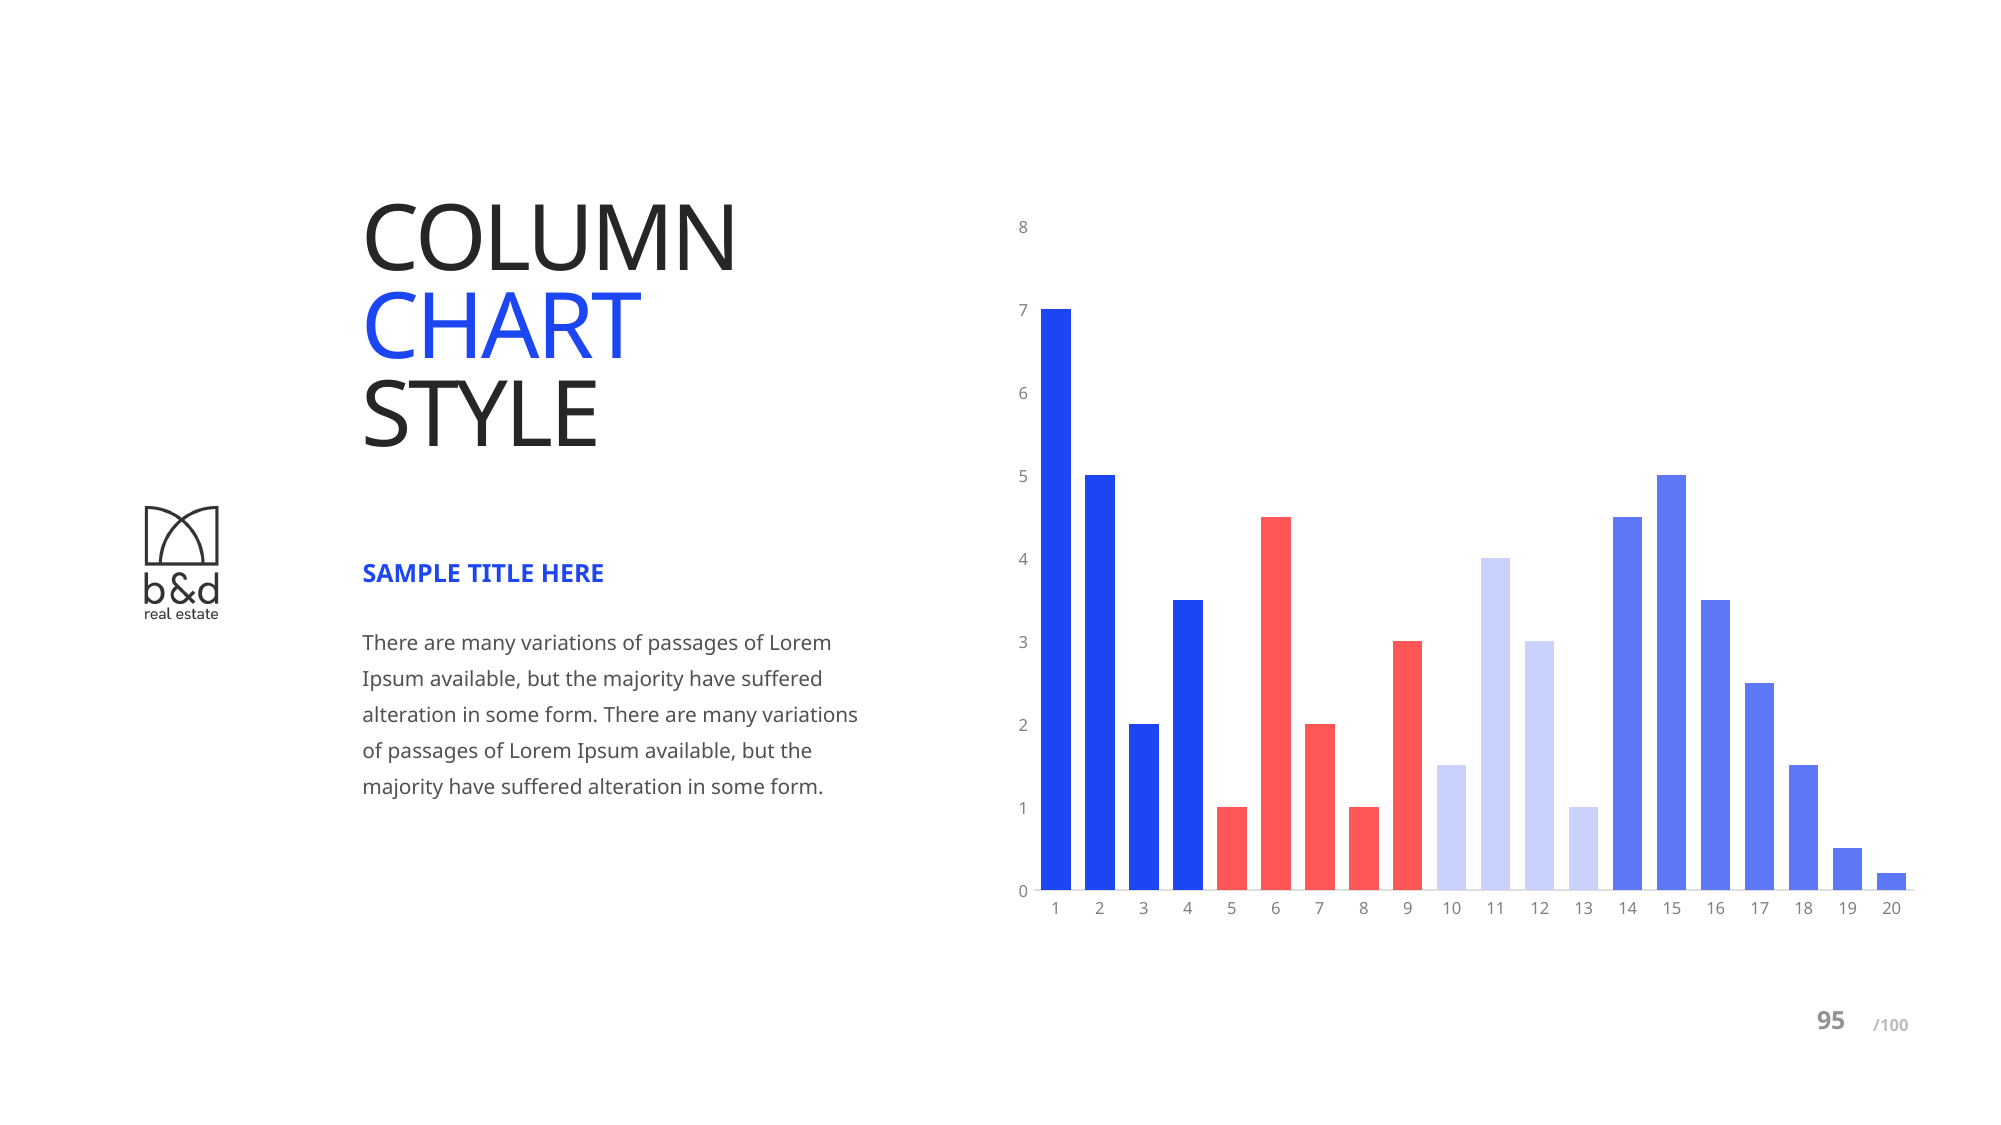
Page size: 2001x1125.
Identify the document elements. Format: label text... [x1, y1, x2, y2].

slide_number 95 [1817, 1002, 1902, 1040]
title COLUMN CHART STYLE [361, 168, 1305, 413]
picture [143, 505, 219, 620]
text_box SAMPLE TITLE HERE [362, 549, 606, 595]
text_box There are many variations of passages of Lorem Ipsum available, but the majority have suffered alteration in some form. There are many variations of passages of Lorem Ipsum available, but the majority have suffered alteration in some form. [362, 610, 882, 805]
chart [999, 199, 1933, 934]
